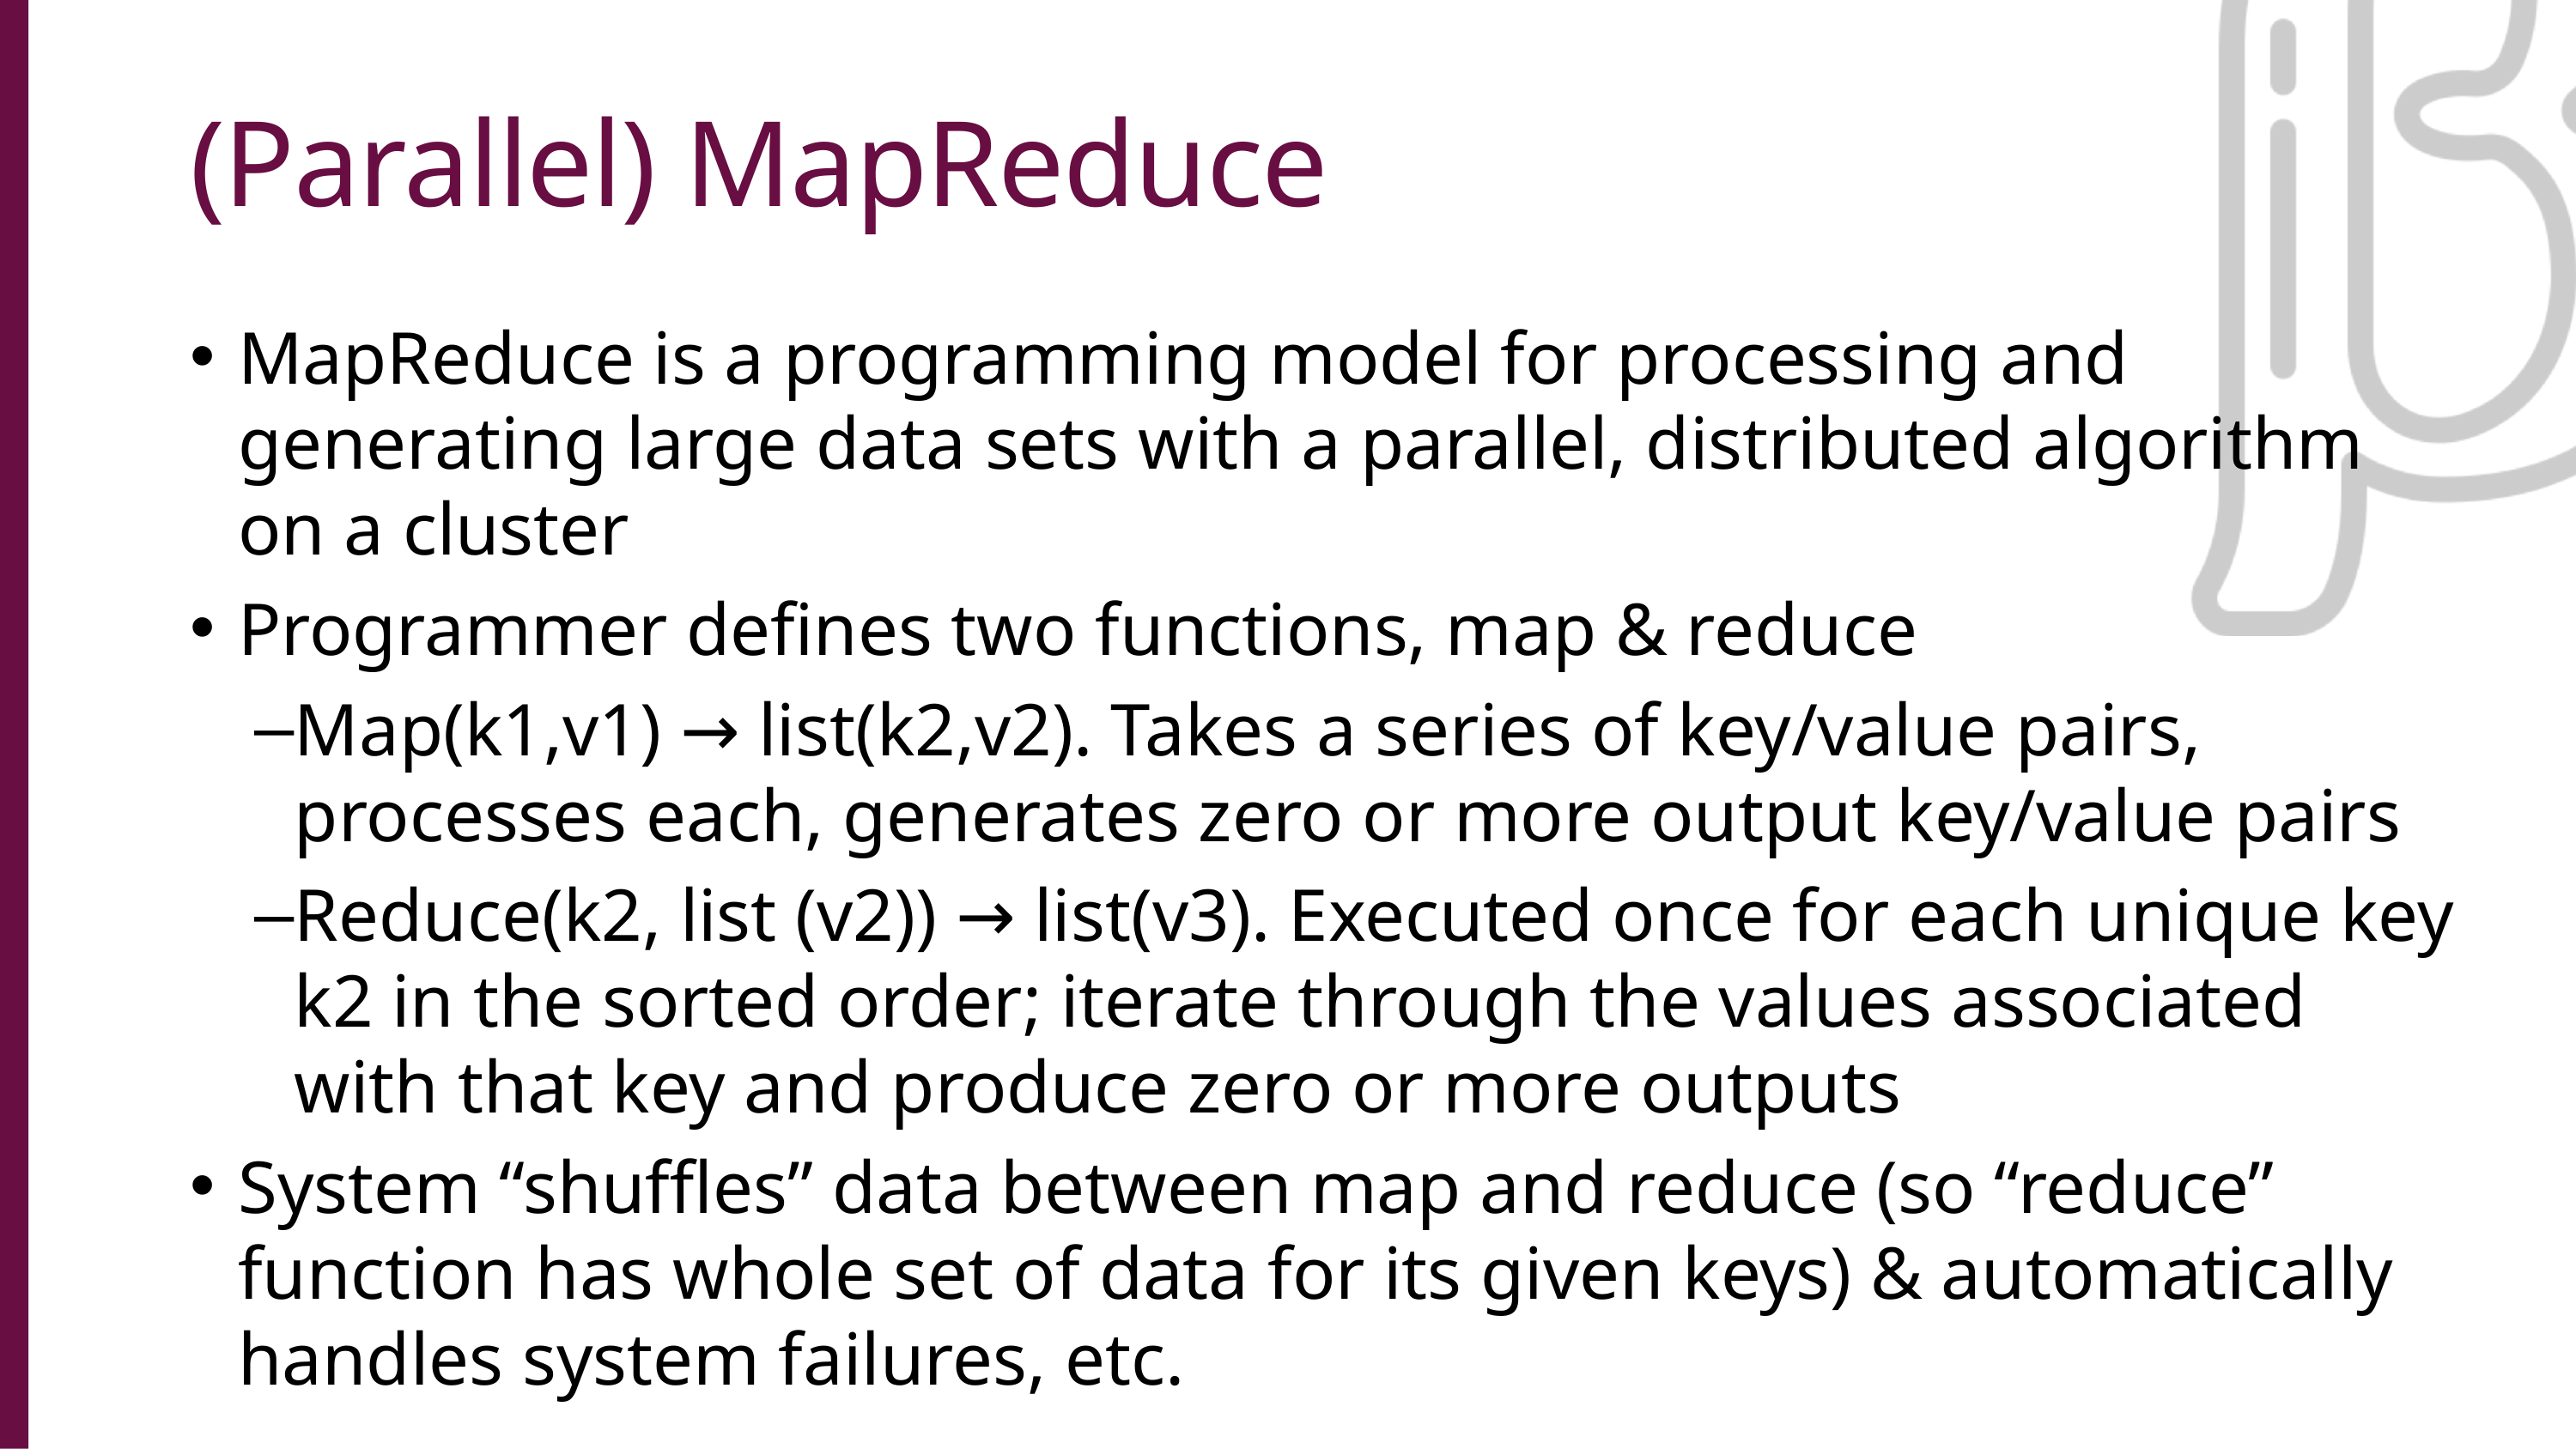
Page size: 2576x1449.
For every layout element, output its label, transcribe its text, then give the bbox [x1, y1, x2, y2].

text_box [0, 0, 29, 1449]
text_box (Parallel) MapReduce [177, 91, 2399, 245]
text_box [2038, 0, 2576, 636]
list MapReduce is a programming model for processing and generating large data sets with a parallel, distributed algorithm on a cluster Programmer defines two functions, map & reduce Map(k1,v1) → list(k2,v2). Takes a series of key/value pairs, processes each, generates zero or more output key/value pairs Reduce(k2, list (v2)) → list(v3). Executed once for each unique key k2 in the sorted order; iterate through the values associated with that key and produce zero or more outputs System “shuffles” data between map and reduce (so “reduce” function has whole set of data for its given keys) & automatically handles system failures, etc. [177, 306, 2480, 1305]
